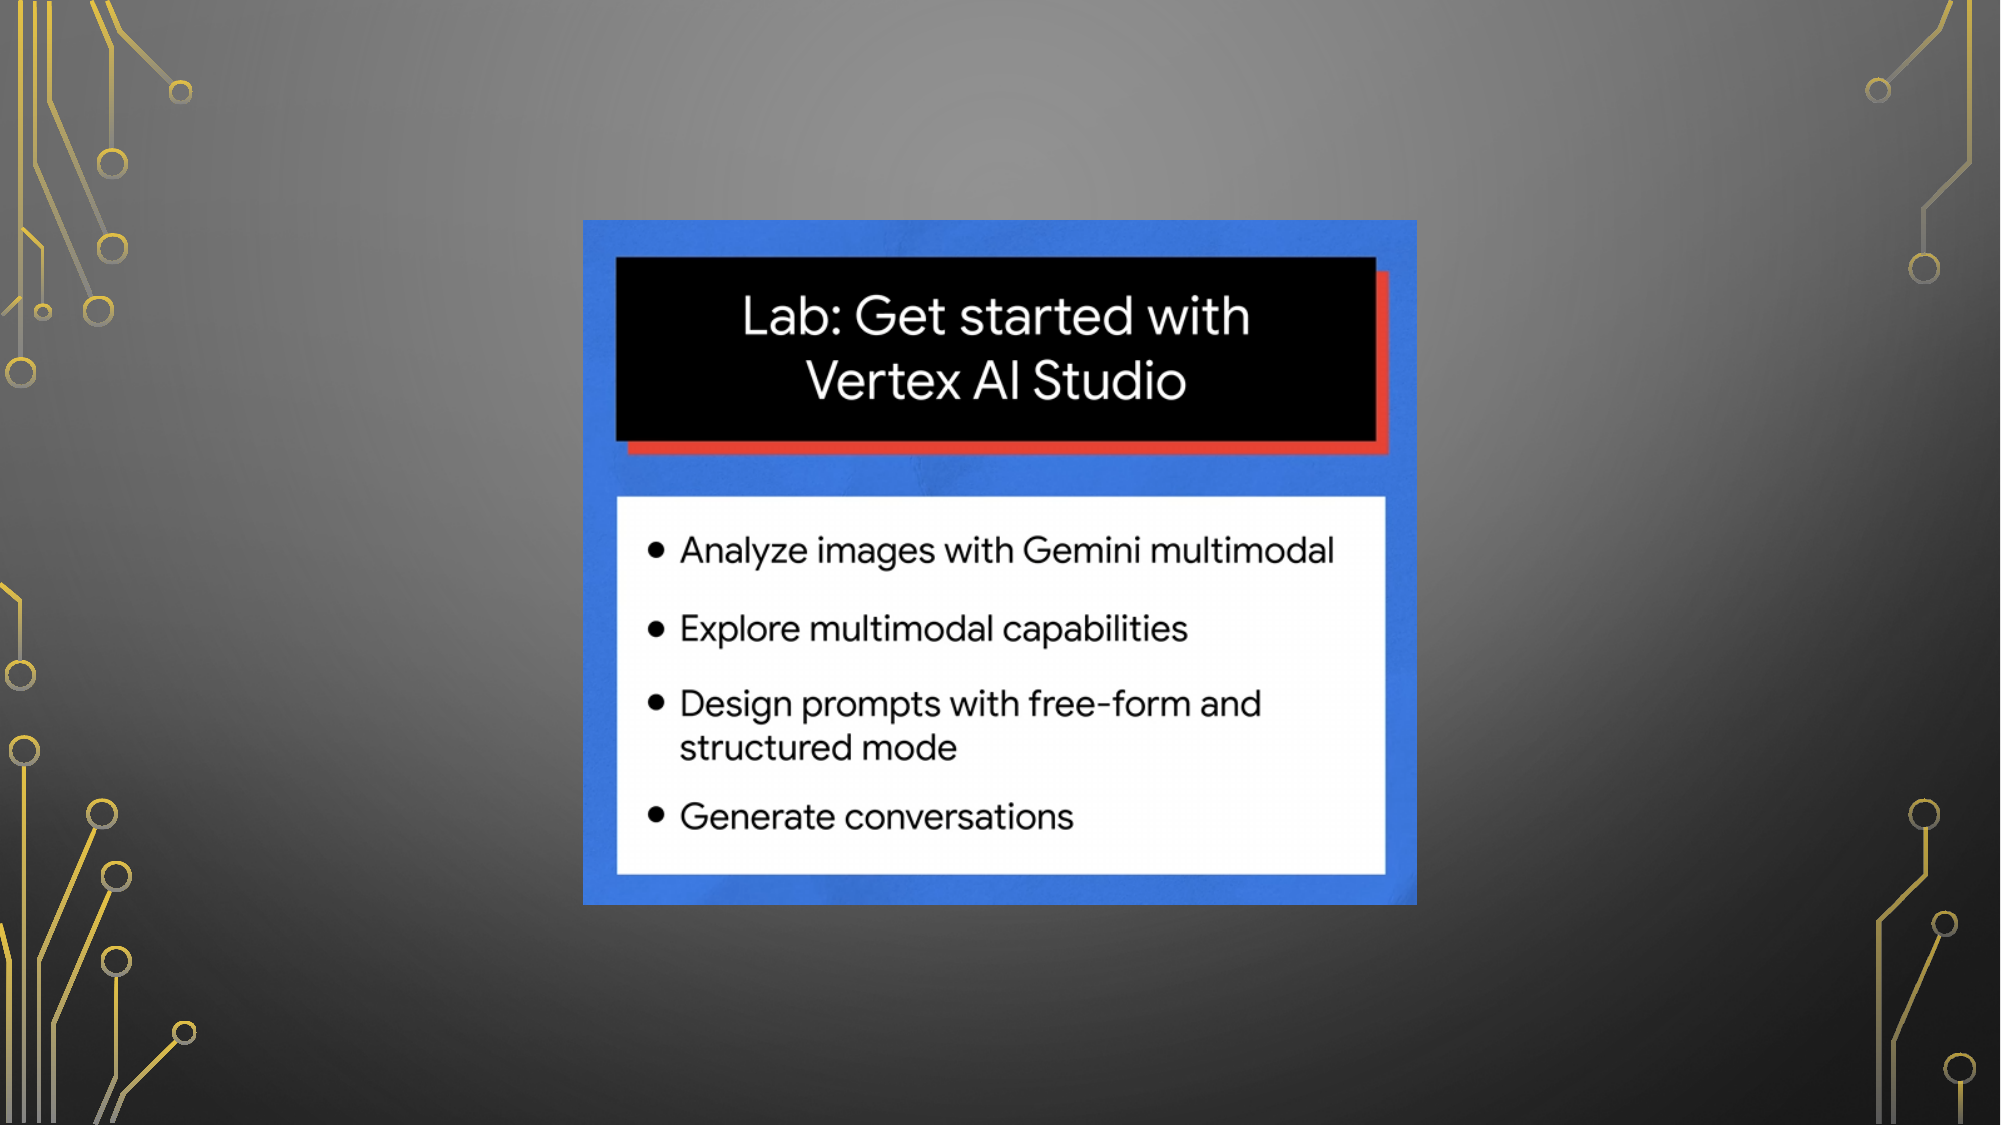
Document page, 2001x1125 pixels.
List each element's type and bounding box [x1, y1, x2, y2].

picture [583, 220, 1417, 905]
